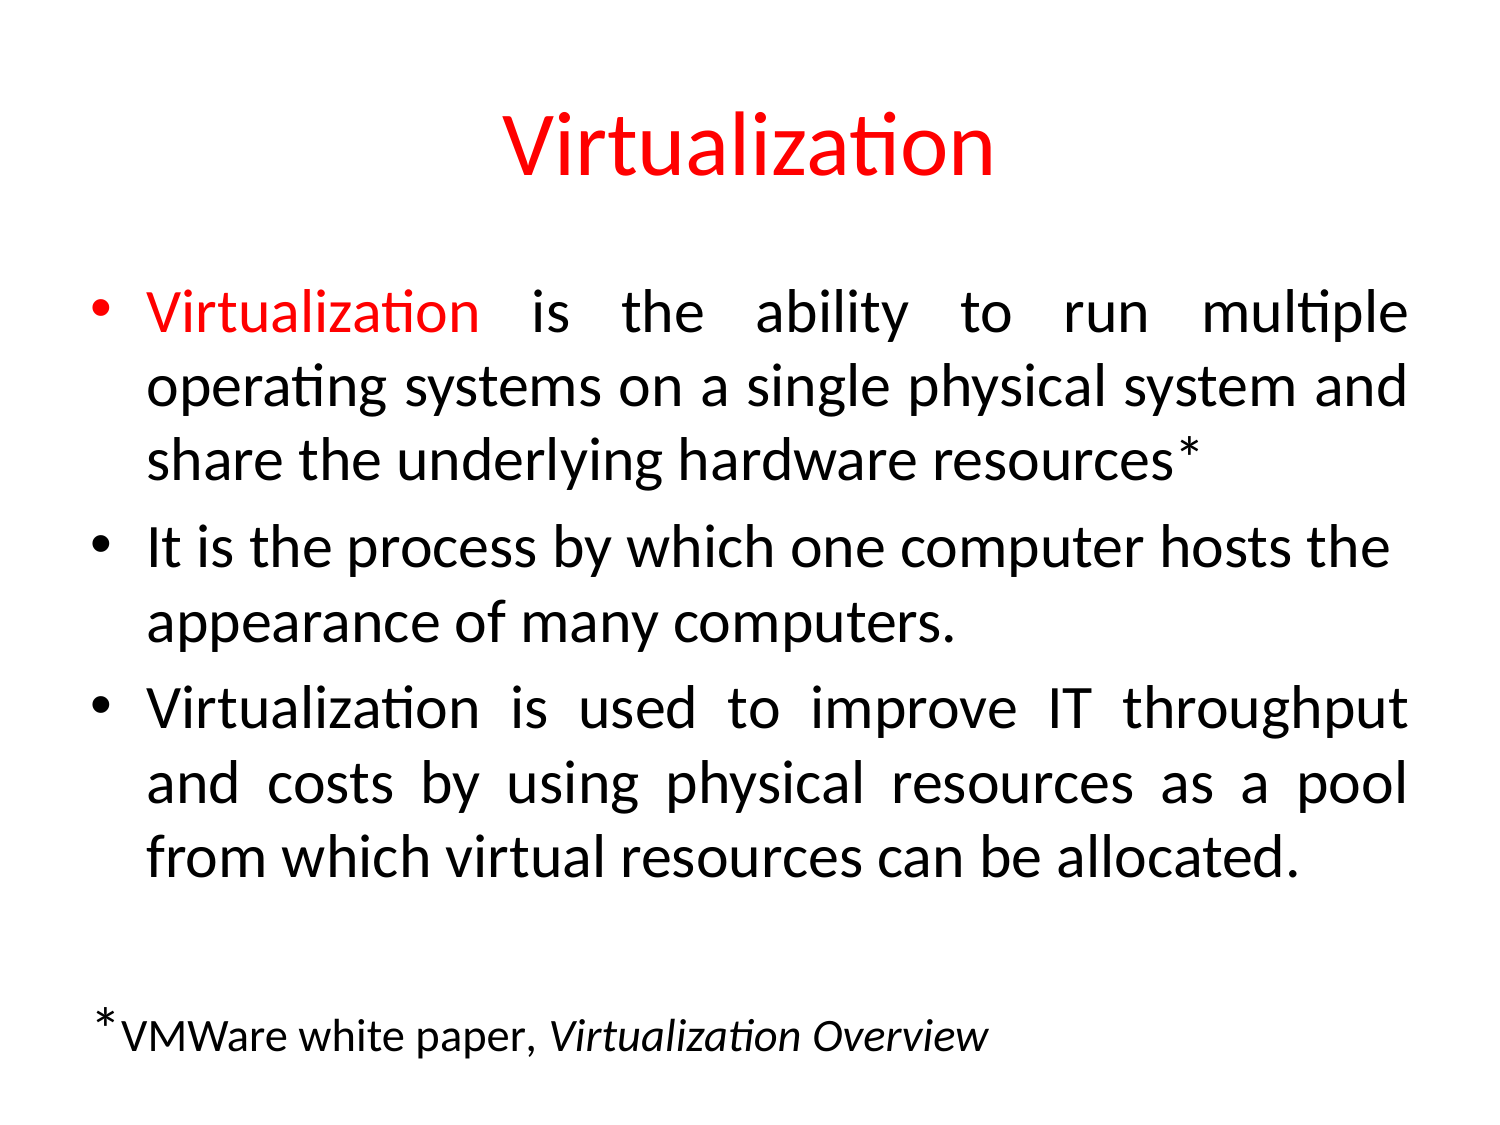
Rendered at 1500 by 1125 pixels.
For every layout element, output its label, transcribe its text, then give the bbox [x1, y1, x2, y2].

title Virtualization [75, 45, 1425, 233]
list Virtualization is the ability to run multiple operating systems on a single physical system and share the underlying hardware resources* It is the process by which one computer hosts the appearance of many computers. Virtualization is used to improve IT throughput and costs by using physical resources as a pool from which virtual resources can be allocated. *VMWare white paper, Virtualization Overview [75, 262, 1425, 1072]
